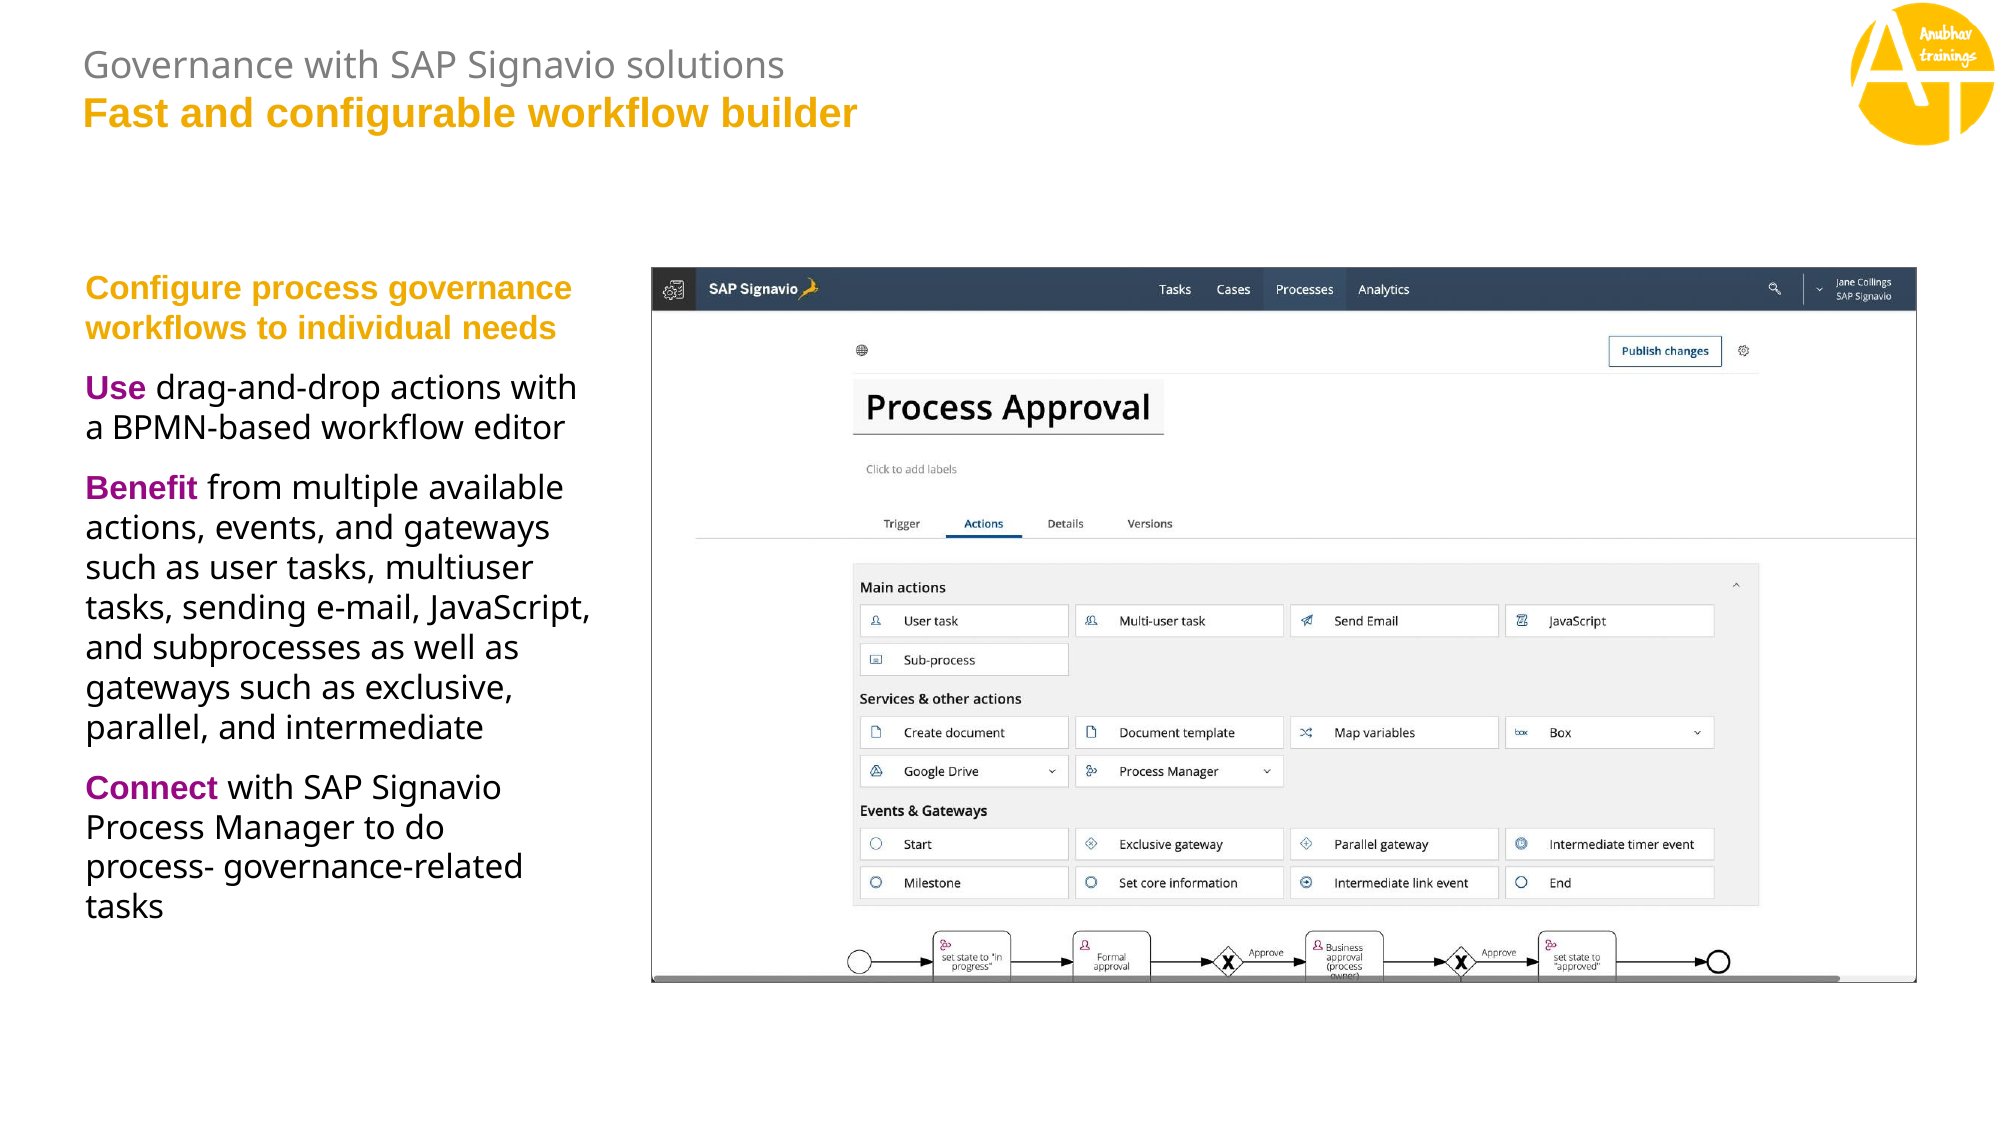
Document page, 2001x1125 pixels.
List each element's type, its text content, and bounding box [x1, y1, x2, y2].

picture [1836, 0, 2000, 157]
text_box Configure process governance workflows to individual needs Use drag-and-drop actions with a BPMN-based workflow editor Benefit from multiple available actions, events, and gateways such as user tasks, multiuser tasks, sending e-mail, JavaScript, and subprocesses as well as gateways such as exclusive, parallel, and intermediate Connect with SAP Signavio Process Manager to do process- governance-related tasks [83, 264, 614, 926]
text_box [651, 266, 1918, 984]
title Governance with SAP Signavio solutions Fast and configurable workflow builder [80, 39, 1125, 230]
